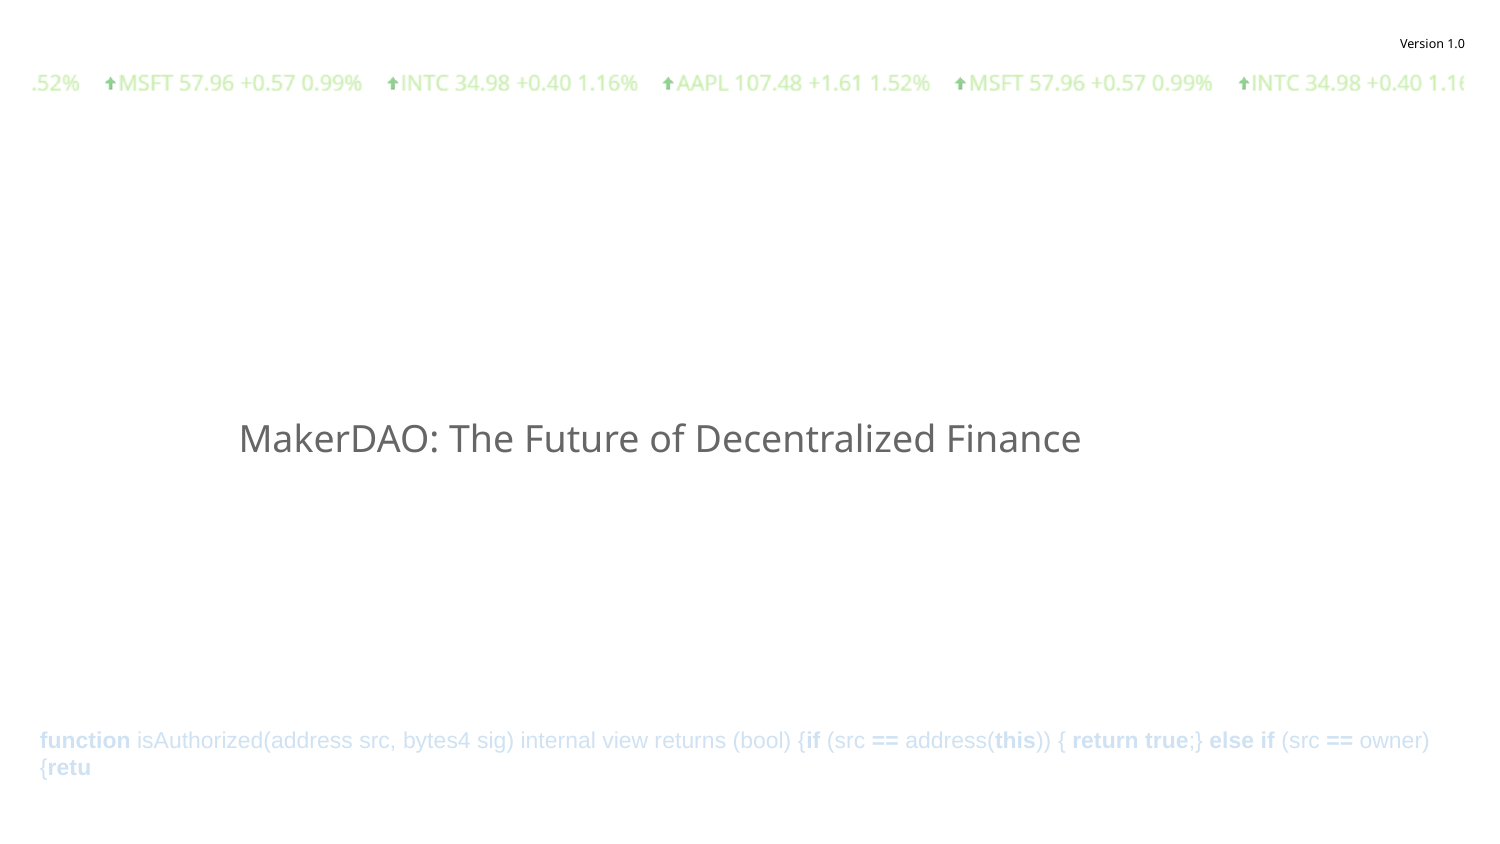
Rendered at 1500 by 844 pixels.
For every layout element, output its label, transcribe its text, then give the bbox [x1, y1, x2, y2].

text_box Version 1.0 [1364, 17, 1480, 71]
picture [24, 69, 1476, 98]
text_box function isAuthorized(address src, bytes4 sig) internal view returns (bool) {if (src == address(this)) { return true;} else if (src == owner) {retu [24, 722, 1500, 783]
text_box MakerDAO: The Future of Decentralized Finance [223, 399, 1277, 514]
